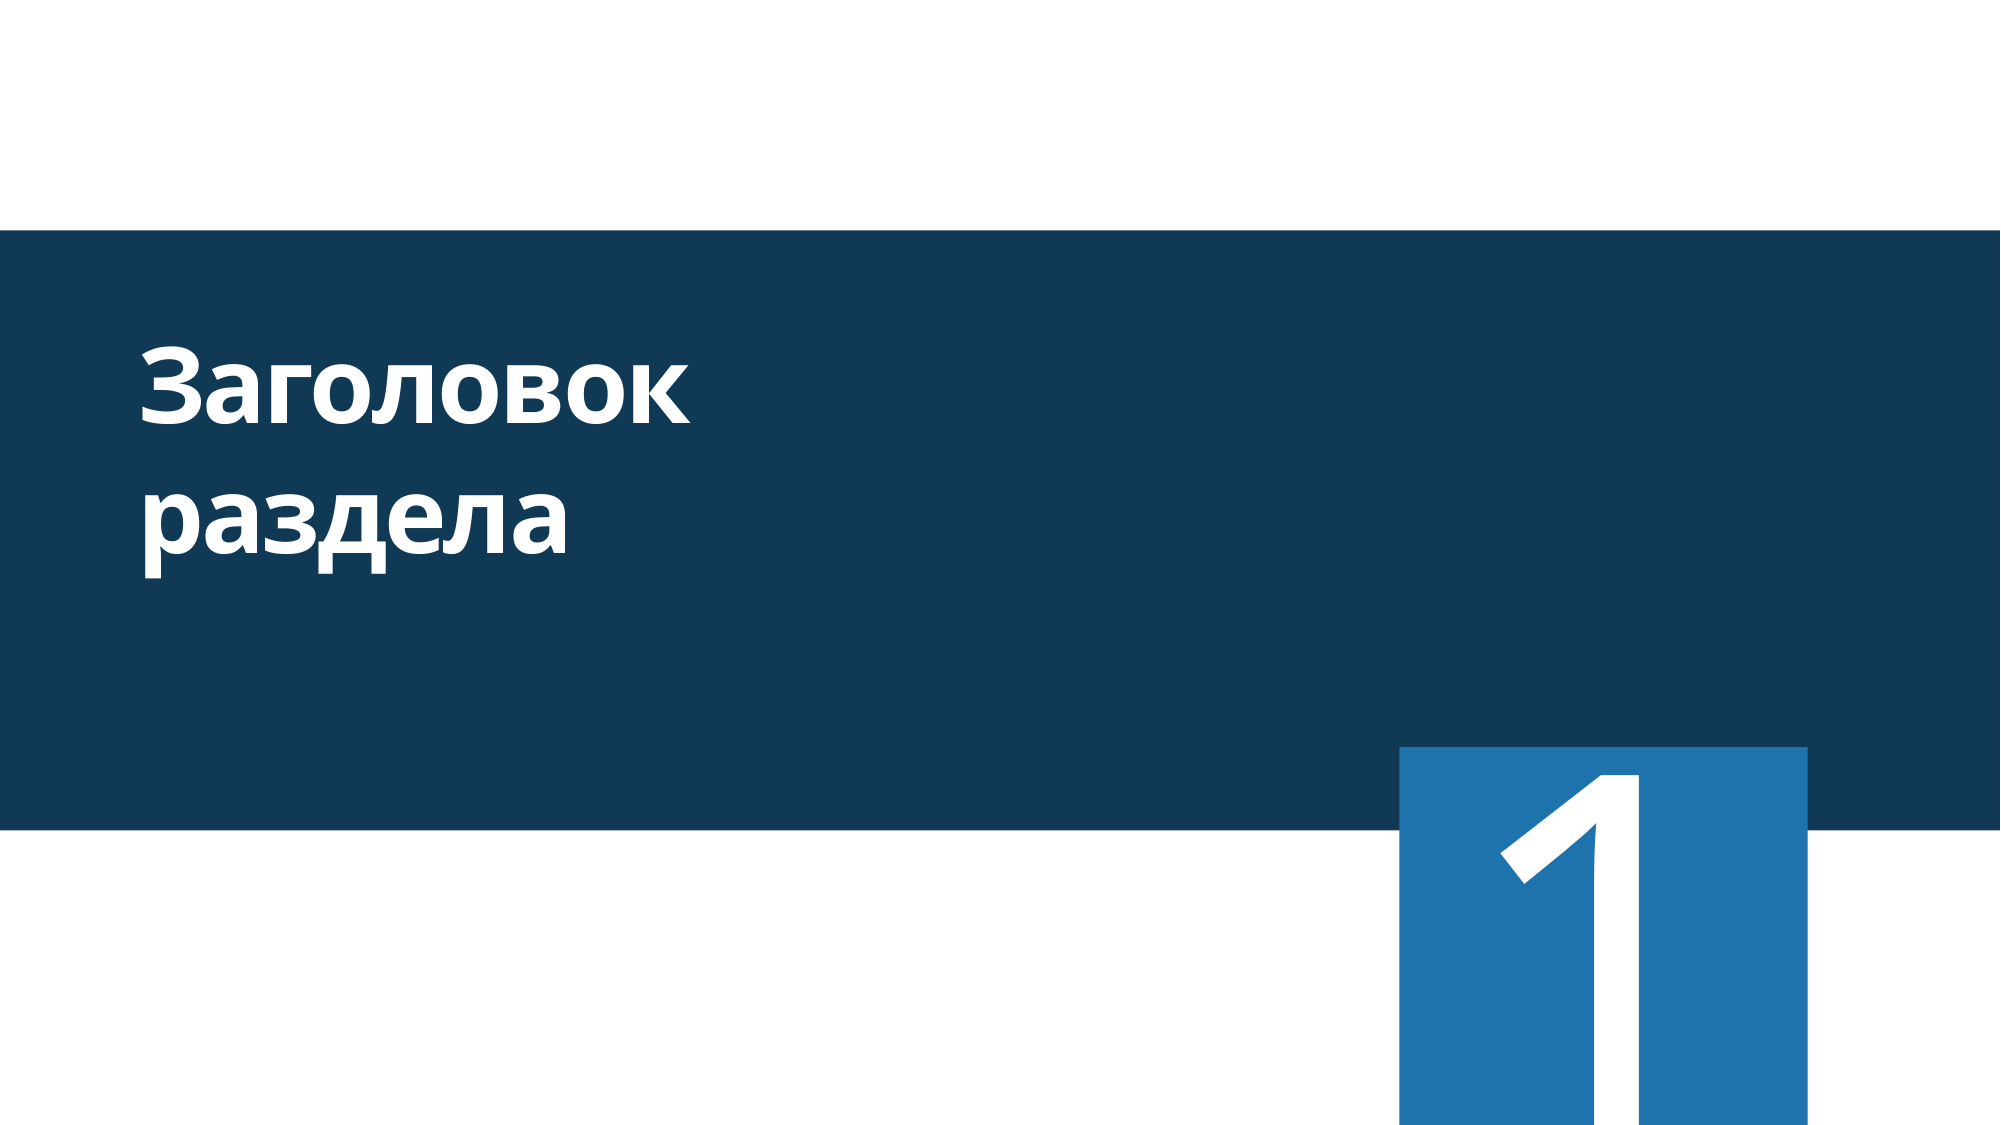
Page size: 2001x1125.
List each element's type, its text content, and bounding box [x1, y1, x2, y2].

title Заголовок раздела [137, 312, 1431, 591]
list 1 [1399, 747, 1808, 1125]
